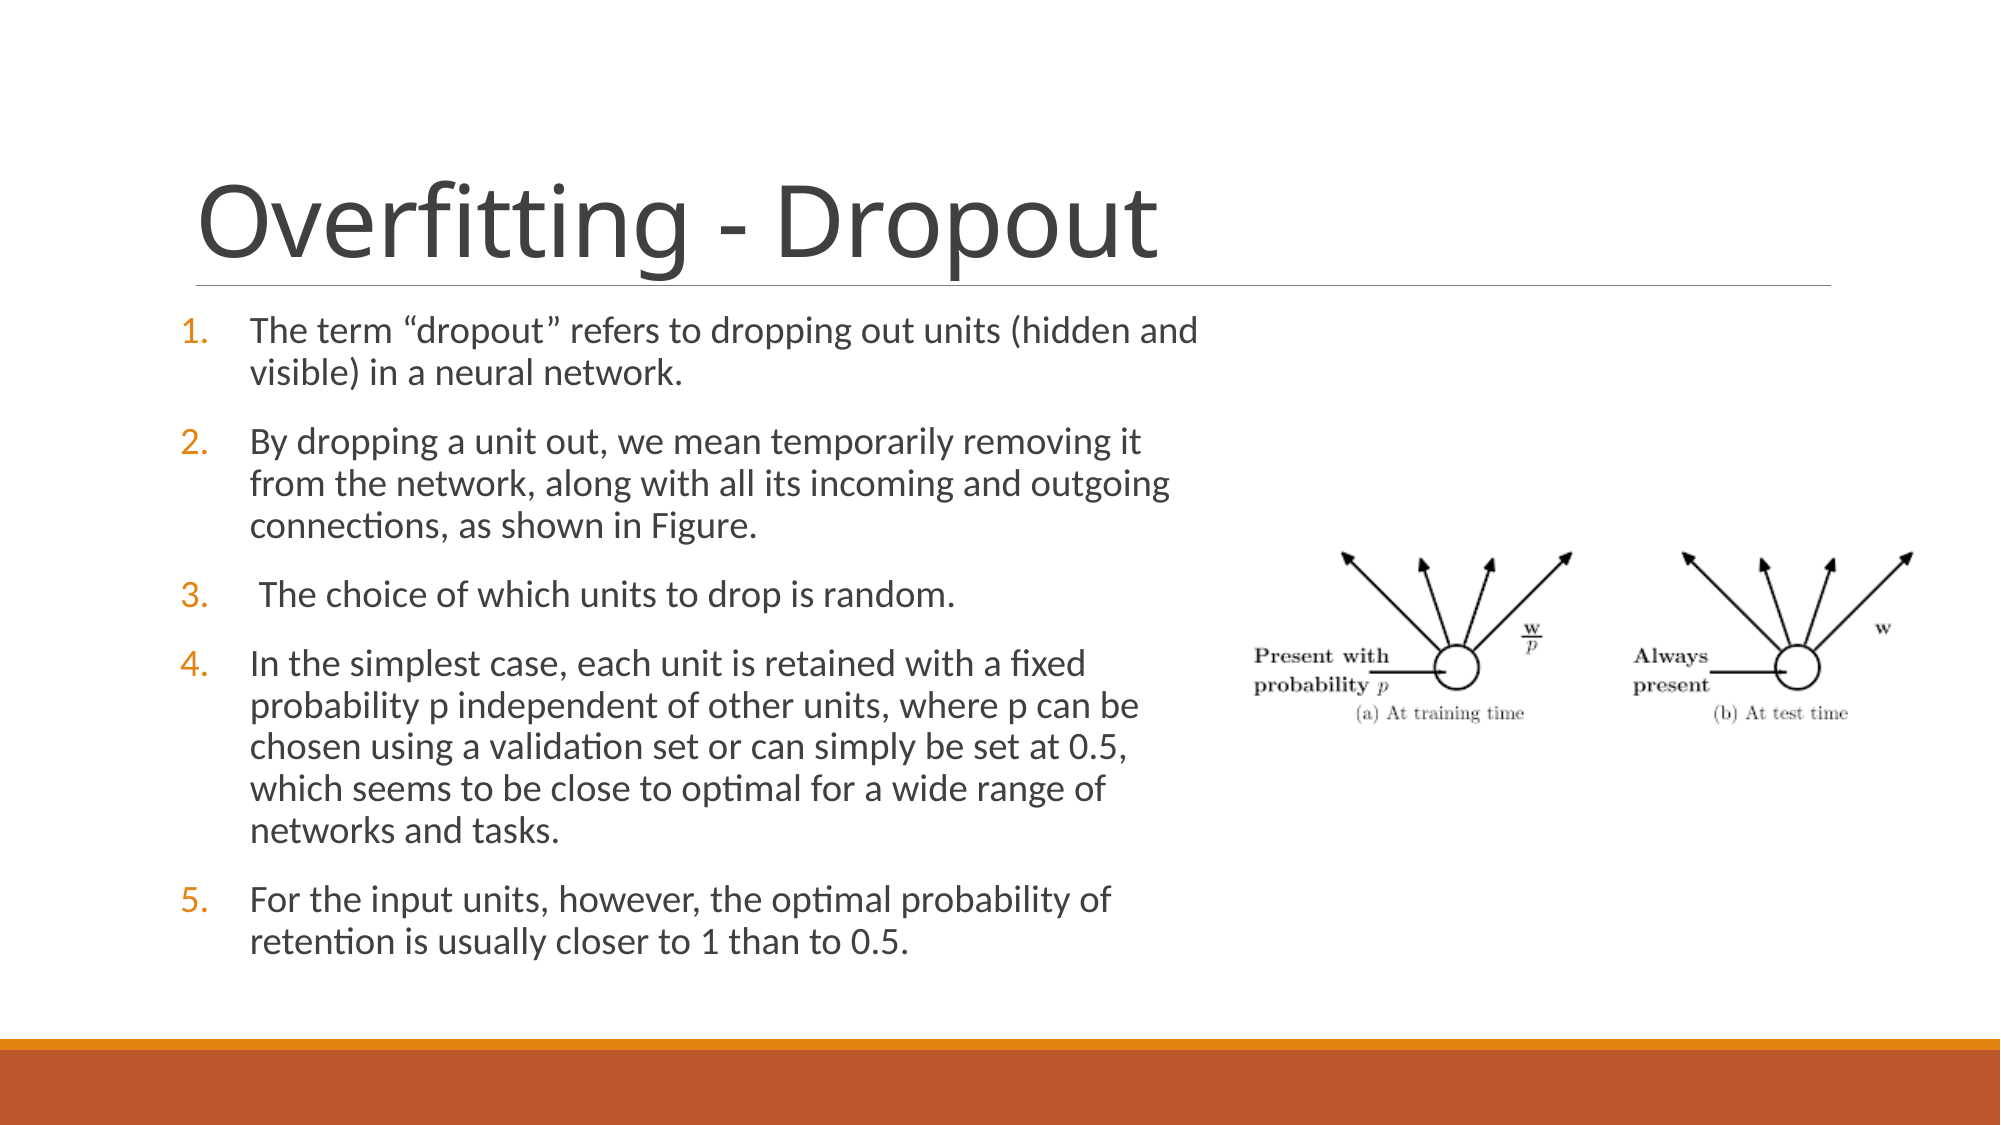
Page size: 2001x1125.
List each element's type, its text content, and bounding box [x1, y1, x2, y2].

title Overfitting - Dropout [180, 47, 1830, 285]
picture [1248, 545, 1920, 729]
list The term “dropout” refers to dropping out units (hidden and visible) in a neural network. By dropping a unit out, we mean temporarily removing it from the network, along with all its incoming and outgoing connections, as shown in Figure. The choice of which units to drop is random. In the simplest case, each unit is retained with a fixed probability p independent of other units, where p can be chosen using a validation set or can simply be set at 0.5, which seems to be close to optimal for a wide range of networks and tasks. For the input units, however, the optimal probability of retention is usually closer to 1 than to 0.5. [180, 302, 1214, 972]
